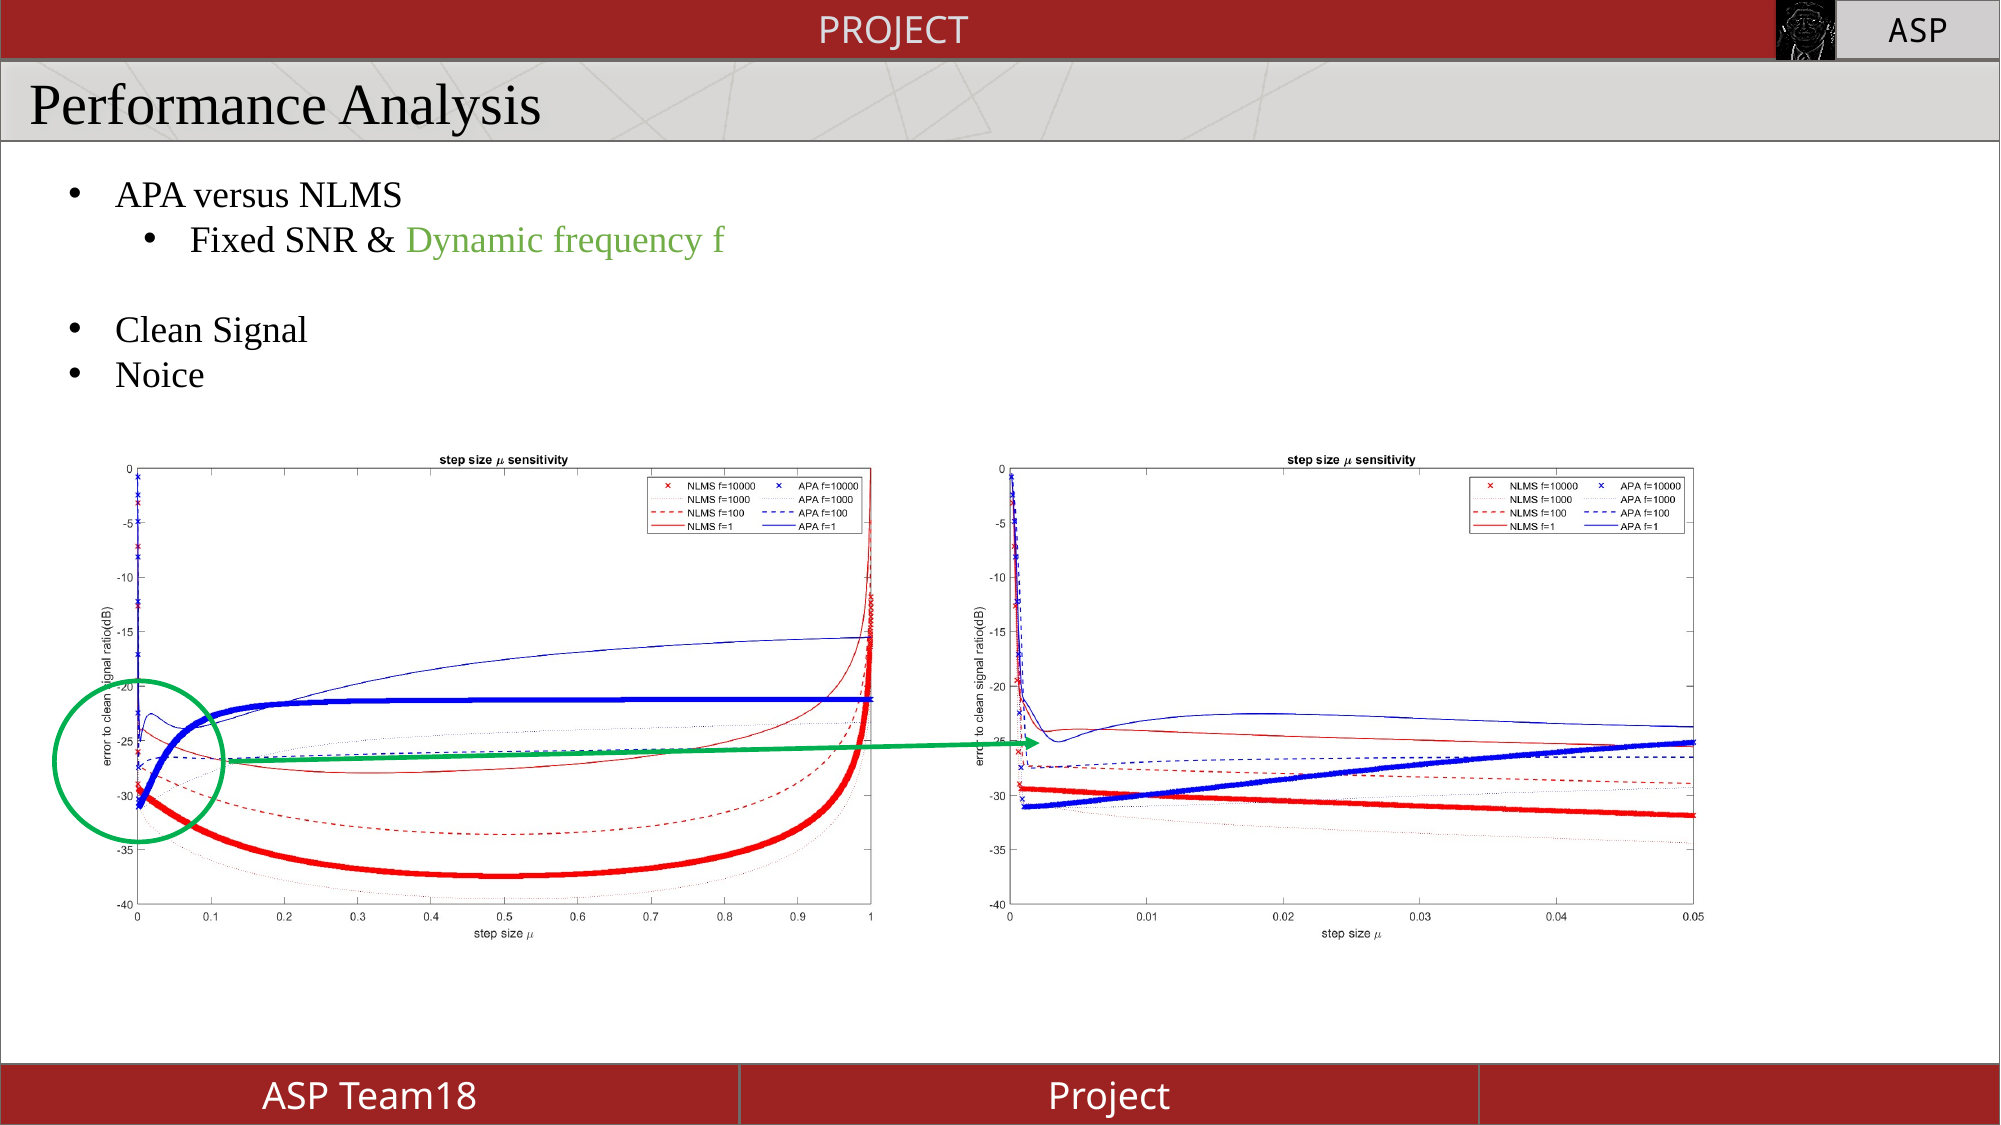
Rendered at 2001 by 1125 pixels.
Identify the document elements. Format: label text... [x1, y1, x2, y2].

picture [14, 428, 1777, 963]
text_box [228, 742, 1040, 762]
text_box LMS versus NLMS Fixed SNR & Dynamic frequency [0, 140, 2000, 1065]
text_box Performance Analysis [0, 59, 2000, 140]
text_box [1478, 1065, 2000, 1125]
text_box ASP Team18 [0, 1065, 739, 1125]
text_box PROJECT [0, 0, 1774, 59]
picture [1776, 0, 1837, 60]
text_box ASP [1837, 0, 2000, 60]
text_box Project [739, 1065, 1478, 1125]
